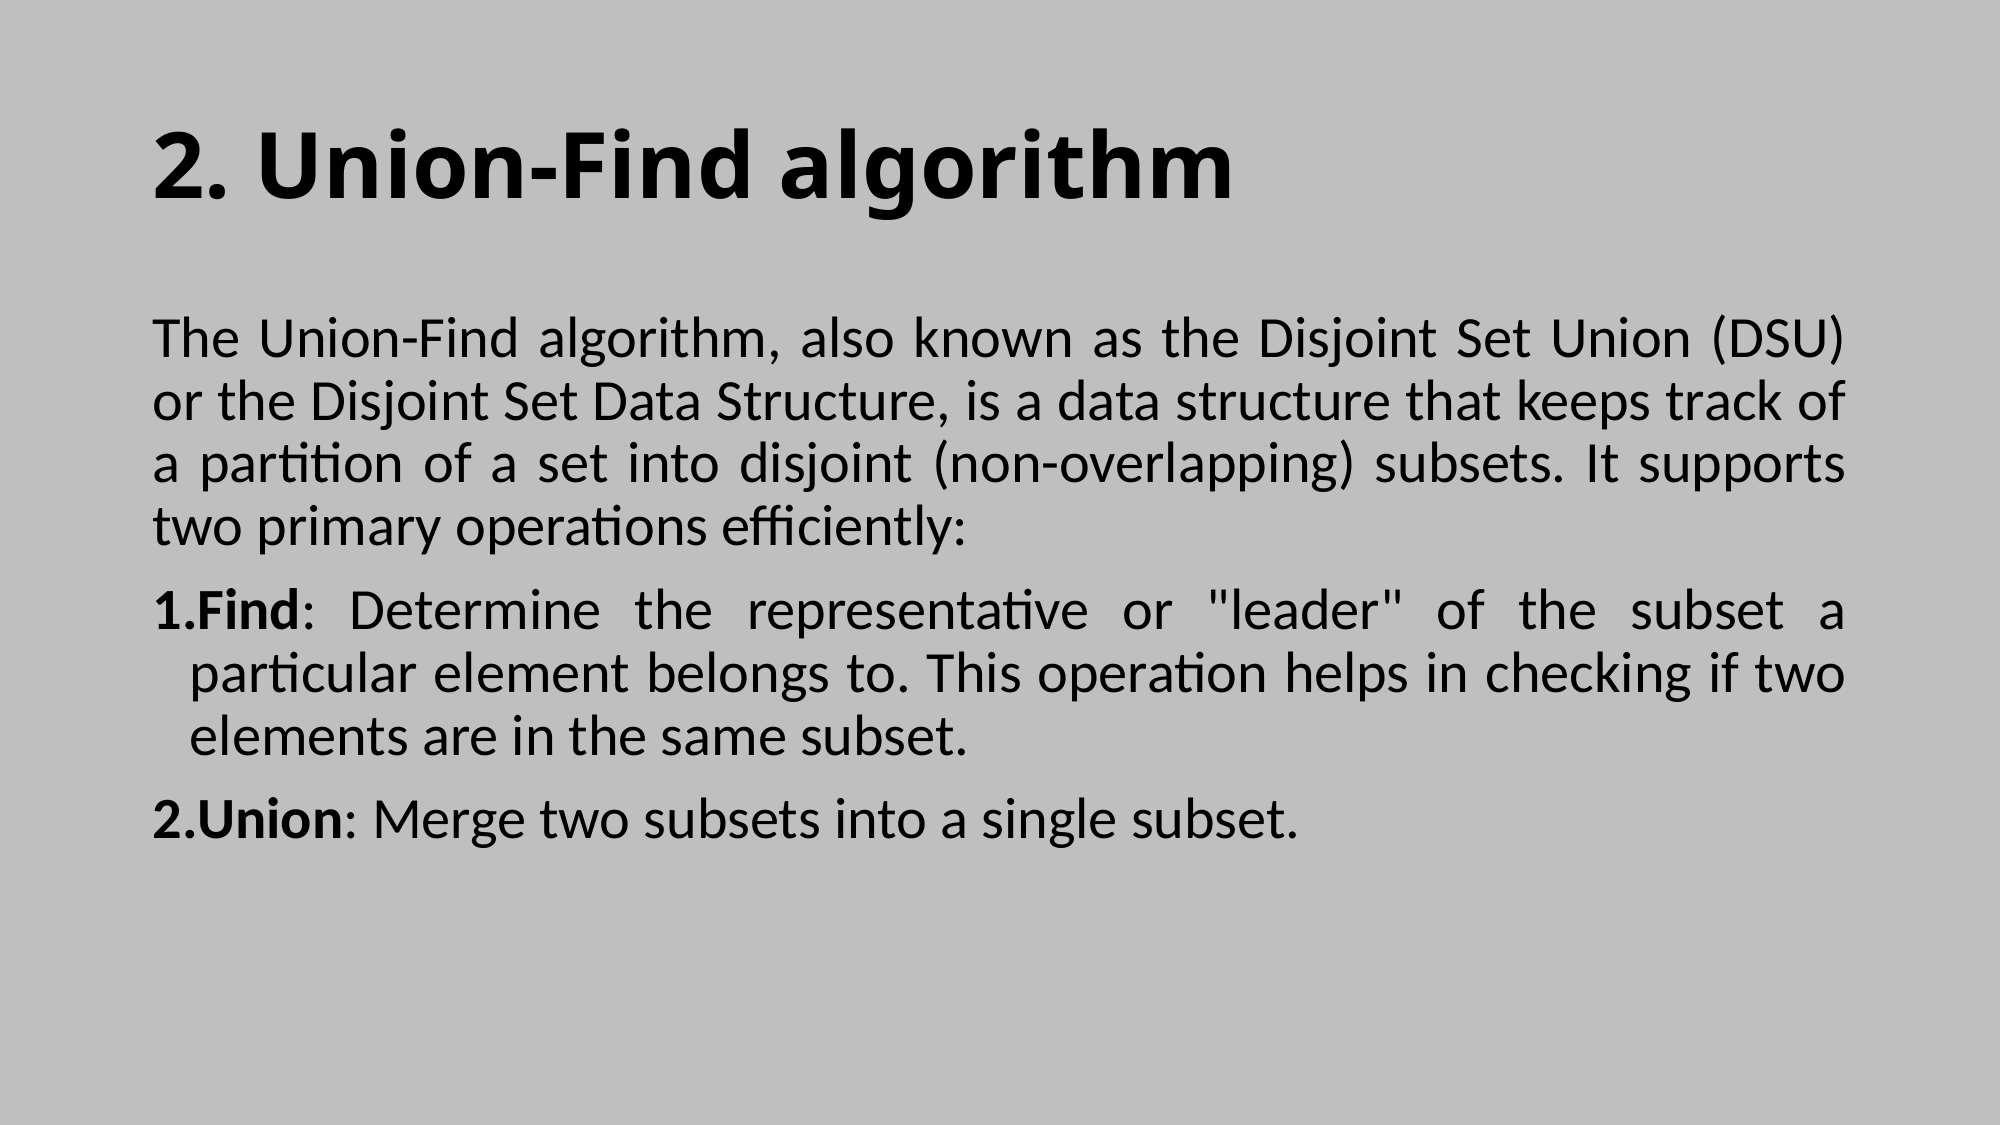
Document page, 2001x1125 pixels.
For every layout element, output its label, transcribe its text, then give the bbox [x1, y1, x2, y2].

title 2. Union-Find algorithm [137, 59, 1863, 278]
list The Union-Find algorithm, also known as the Disjoint Set Union (DSU) or the Disjoint Set Data Structure, is a data structure that keeps track of a partition of a set into disjoint (non-overlapping) subsets. It supports two primary operations efficiently: Find: Determine the representative or "leader" of the subset a particular element belongs to. This operation helps in checking if two elements are in the same subset. Union: Merge two subsets into a single subset. [137, 299, 1863, 1014]
